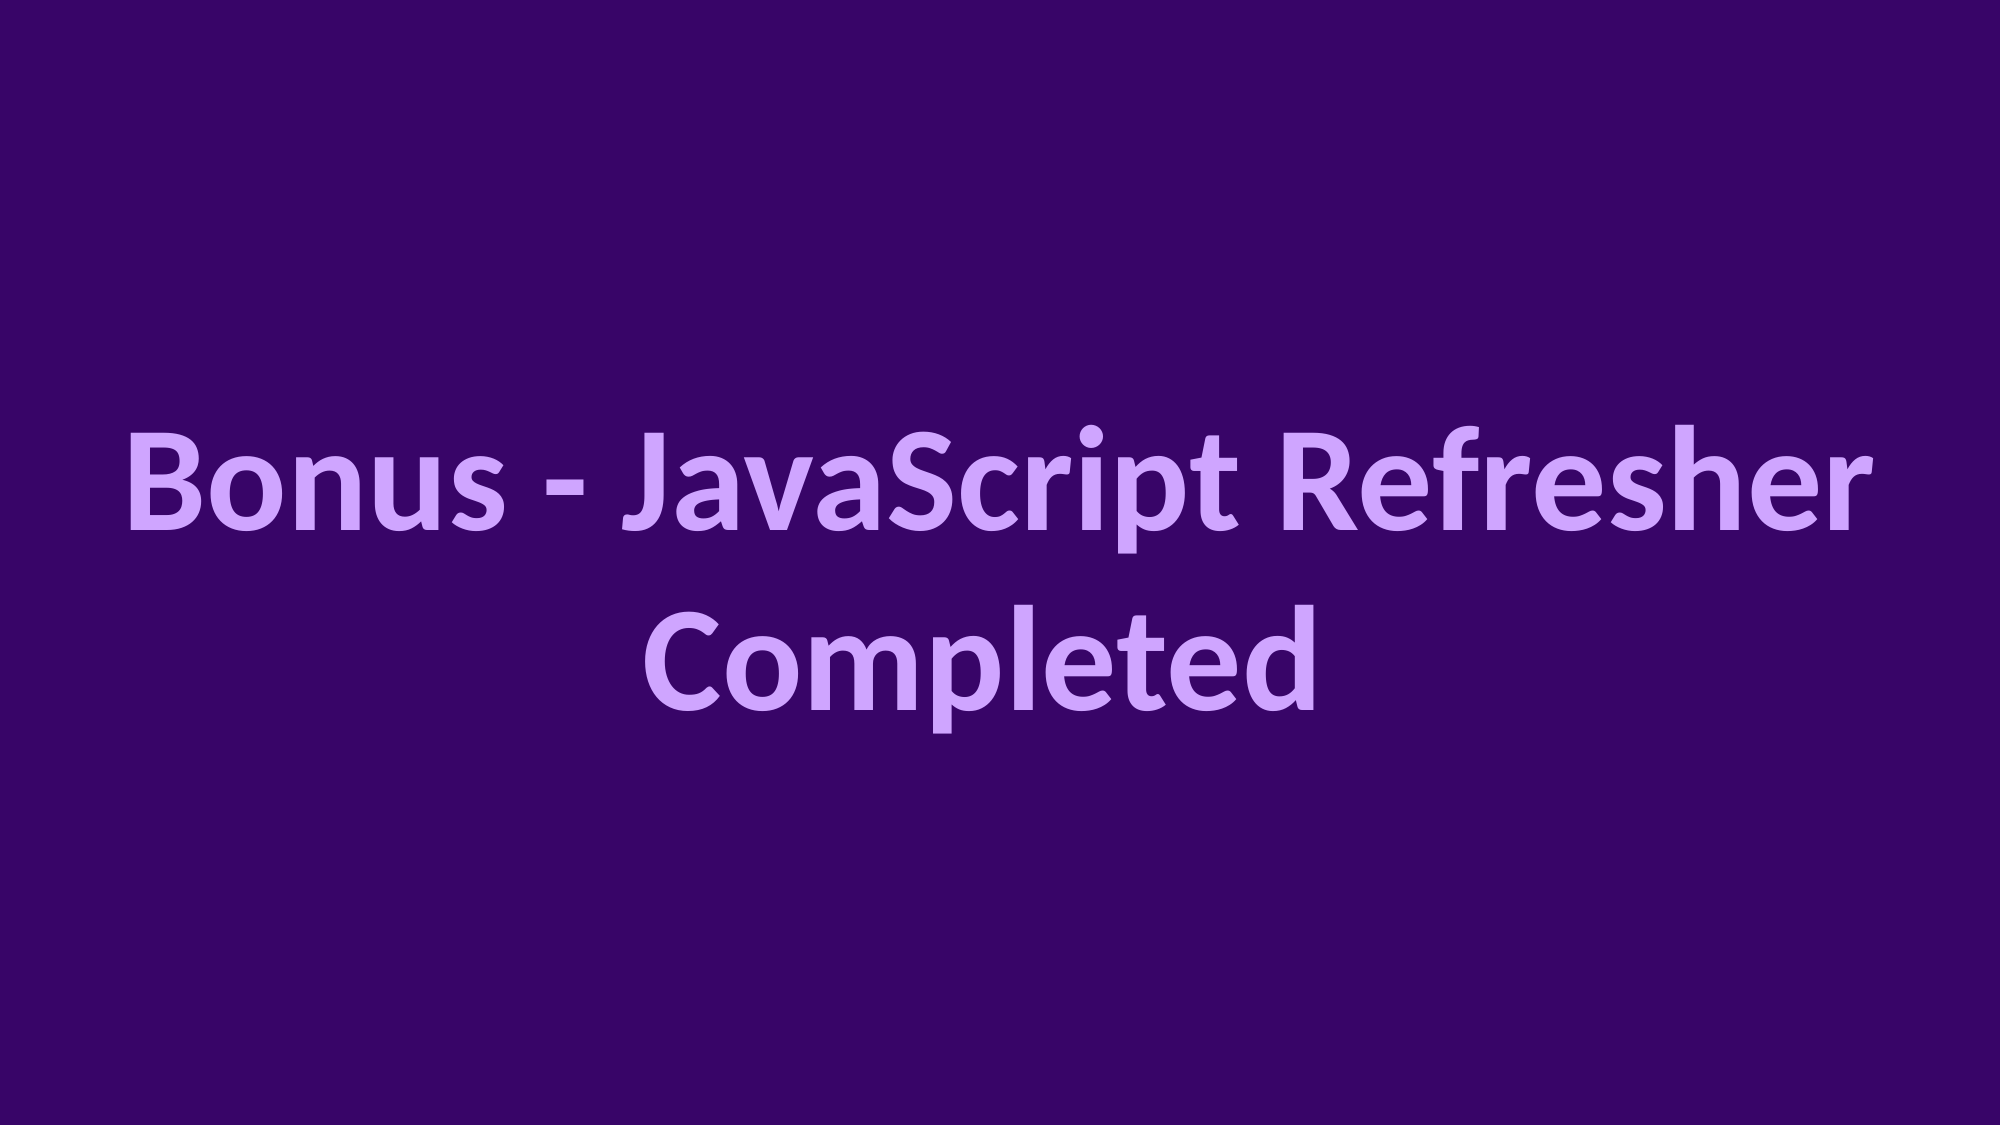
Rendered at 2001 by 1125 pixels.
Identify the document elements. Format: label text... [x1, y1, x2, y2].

text_box Bonus - JavaScript Refresher Completed [107, 373, 1893, 749]
